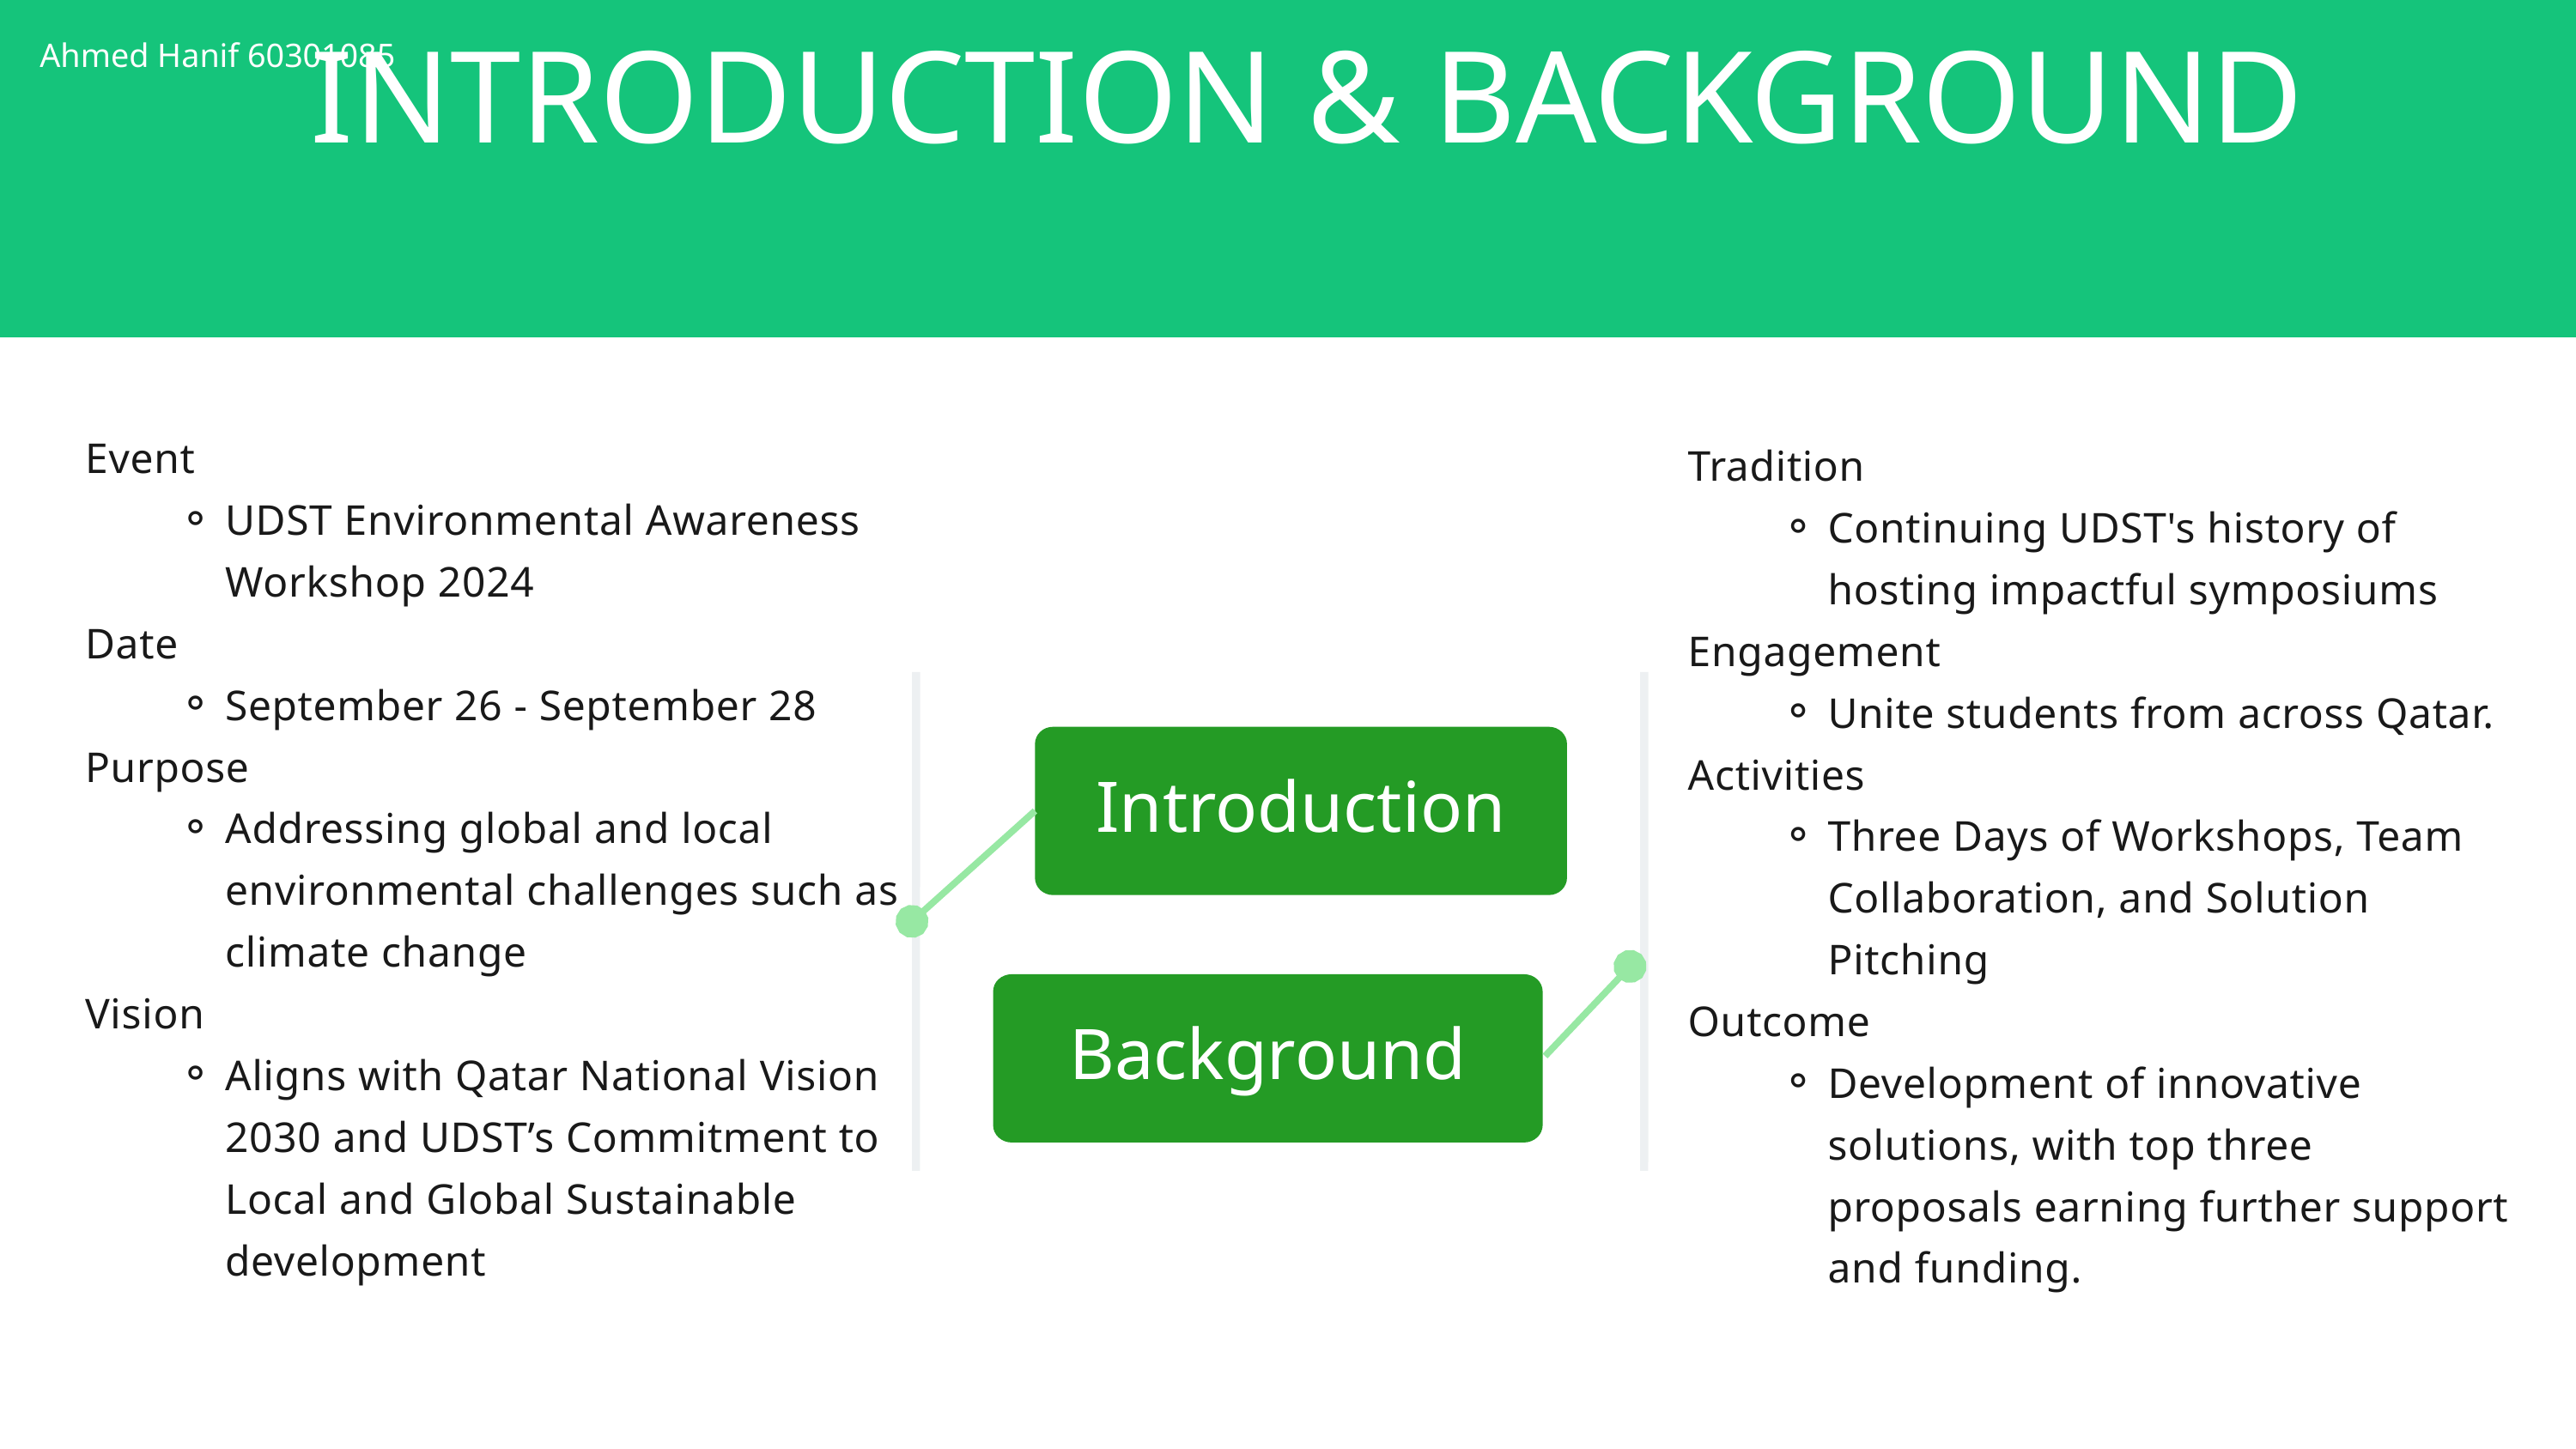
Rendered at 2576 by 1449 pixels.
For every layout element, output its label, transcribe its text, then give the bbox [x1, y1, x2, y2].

text_box [1547, 957, 1639, 1054]
text_box Event UDST Environmental Awareness Workshop 2024 Date September 26 - September 28 Purpose Addressing global and local environmental challenges such as climate change Vision Aligns with Qatar National Vision 2030 and UDST’s Commitment to Local and Global Sustainable development [85, 420, 912, 1449]
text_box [1035, 726, 1568, 895]
text_box Tradition Continuing UDST's history of hosting impactful symposiums Engagement Unite students from across Qatar. Activities Three Days of Workshops, Team Collaboration, and Solution Pitching Outcome Development of innovative solutions, with top three proposals earning further support and funding. [1687, 427, 2515, 1449]
text_box INTRODUCTION & BACKGROUND [251, 15, 2364, 168]
text_box [903, 815, 1030, 931]
text_box [0, 0, 2576, 337]
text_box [993, 973, 1543, 1143]
text_box Ahmed Hanif 60301085 [25, 24, 410, 75]
